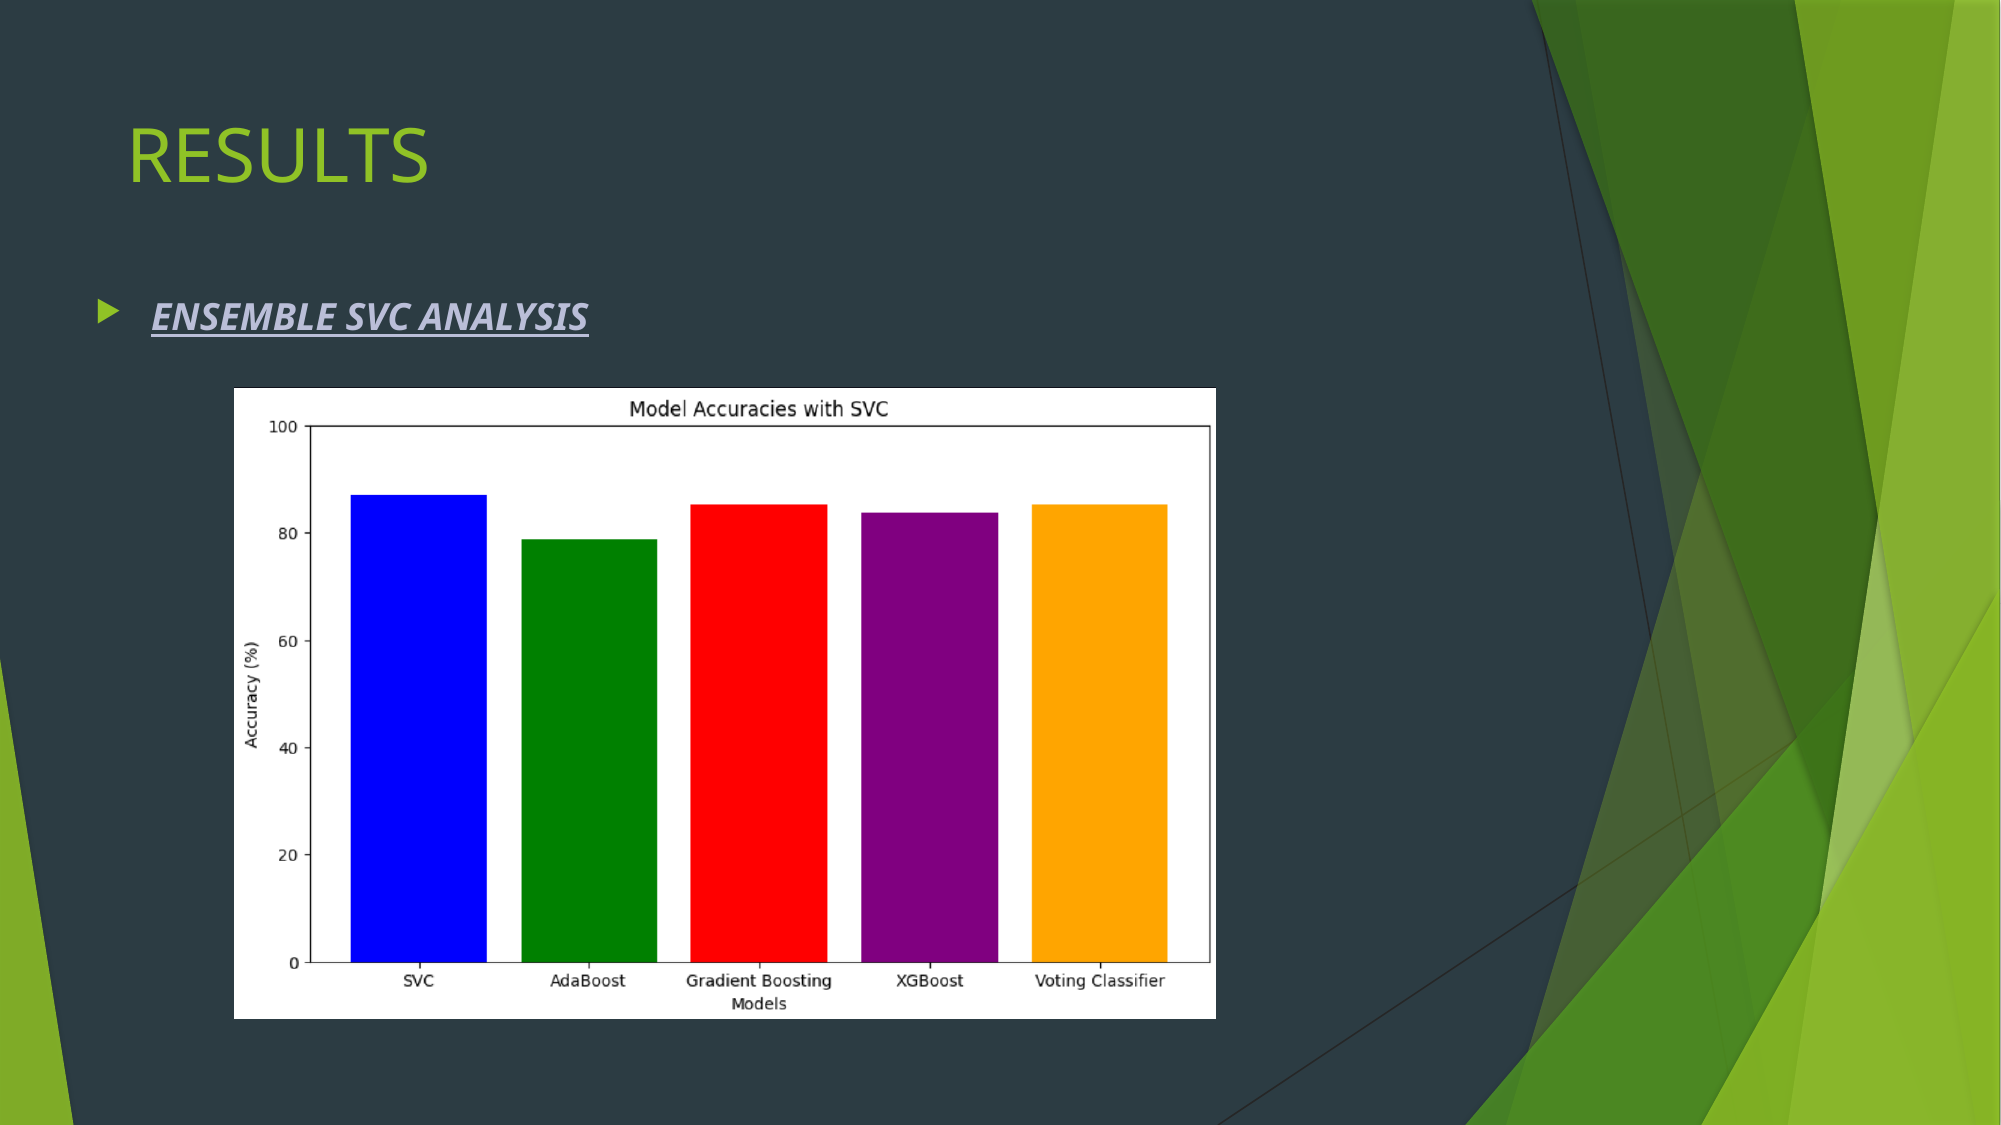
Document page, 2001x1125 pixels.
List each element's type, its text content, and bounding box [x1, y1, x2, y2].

title RESULTS [111, 99, 1522, 317]
picture [233, 387, 1217, 1019]
list ENSEMBLE SVC ANALYSIS [79, 285, 1491, 923]
